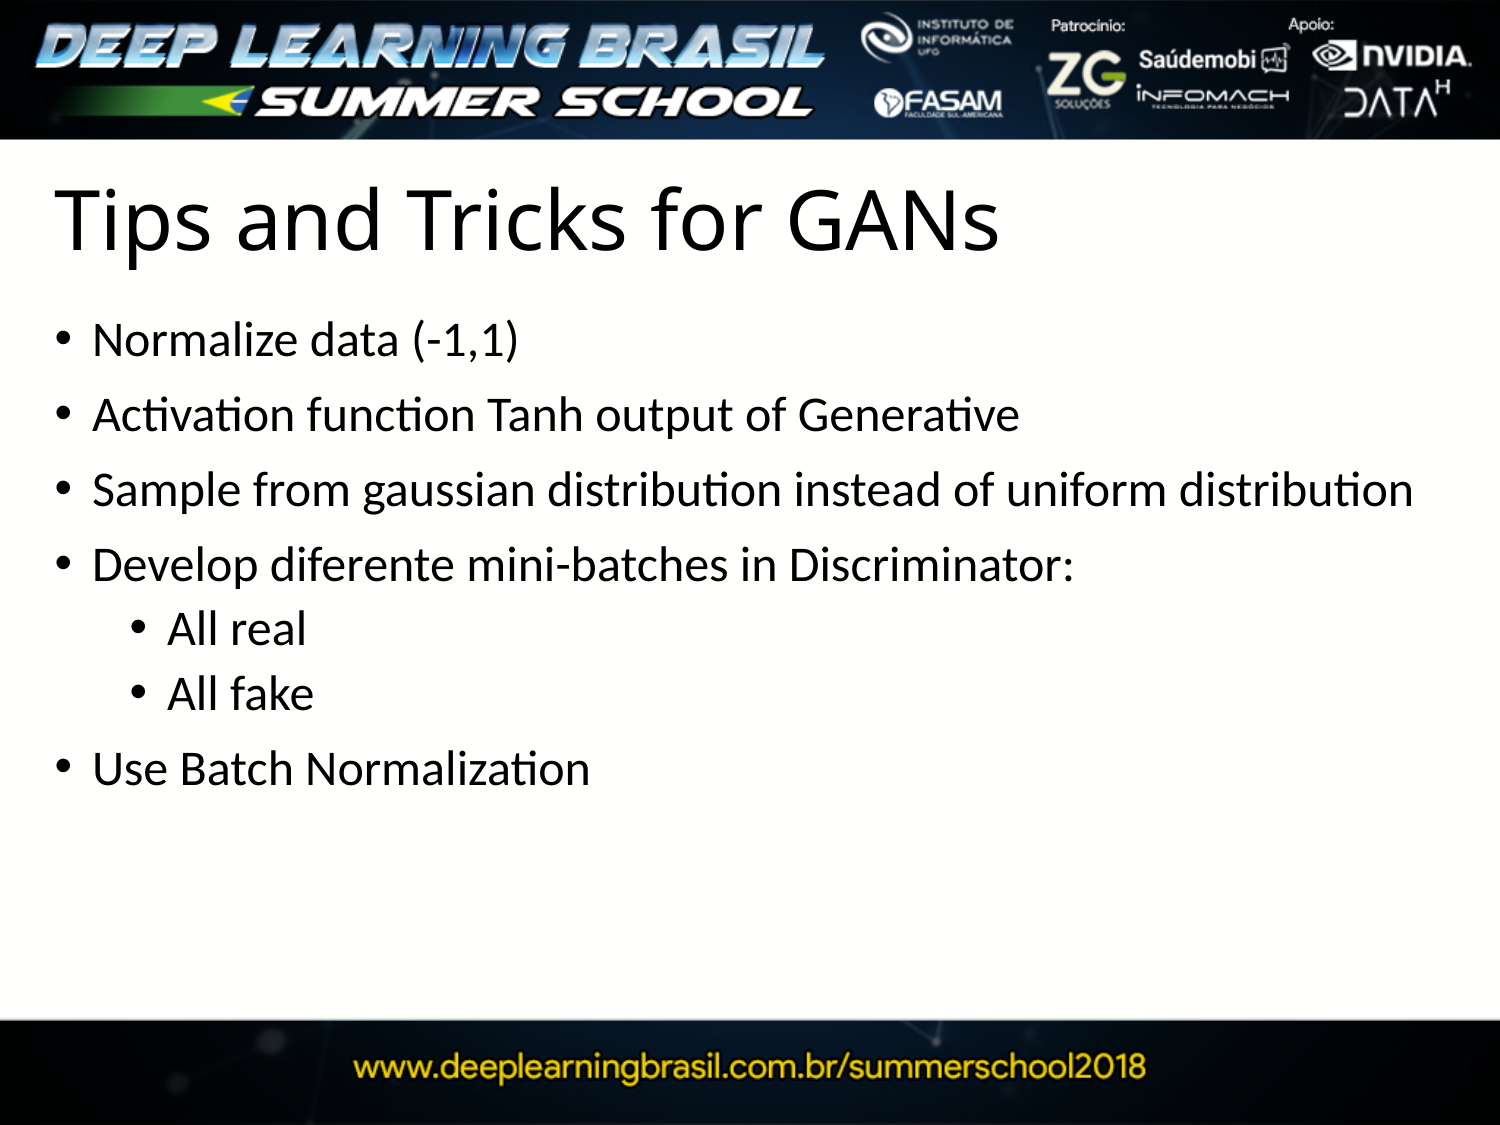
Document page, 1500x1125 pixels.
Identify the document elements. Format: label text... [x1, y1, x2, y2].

picture [0, 0, 1500, 1125]
title Tips and Tricks for GANs [39, 154, 1457, 294]
list Normalize data (-1,1) Activation function Tanh output of Generative Sample from gaussian distribution instead of uniform distribution Develop diferente mini-batches in Discriminator: All real All fake Use Batch Normalization [39, 306, 1457, 1007]
